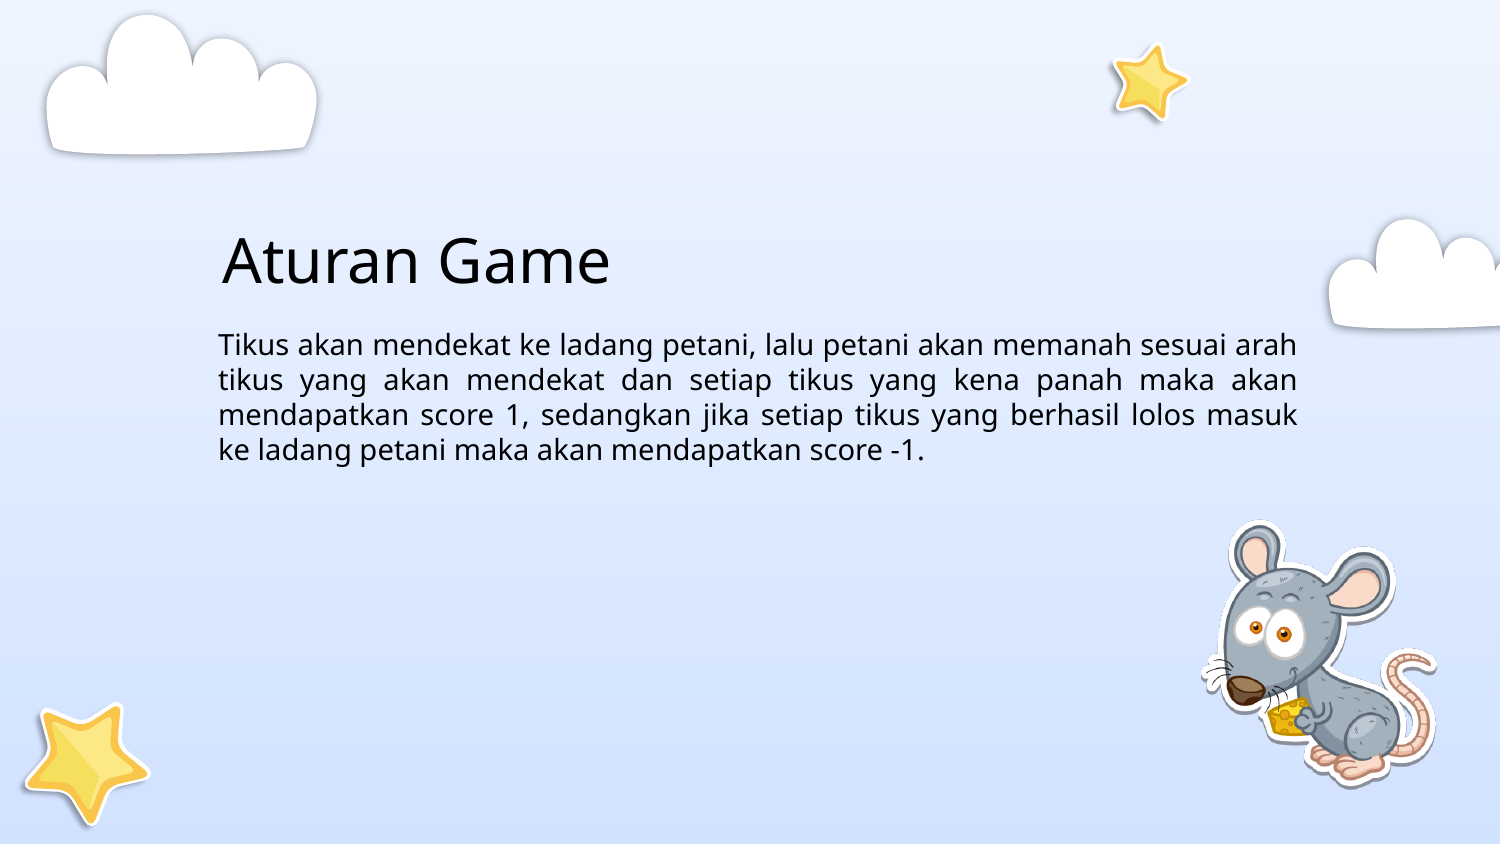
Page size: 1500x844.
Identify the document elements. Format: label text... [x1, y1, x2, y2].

subtitle Tikus akan mendekat ke ladang petani, lalu petani akan memanah sesuai arah tikus yang akan mendekat dan setiap tikus yang kena panah maka akan mendapatkan score 1, sedangkan jika setiap tikus yang berhasil lolos masuk ke ladang petani maka akan mendapatkan score -1. [128, 311, 1314, 646]
title Aturan Game [222, 221, 905, 311]
picture [1168, 478, 1500, 828]
